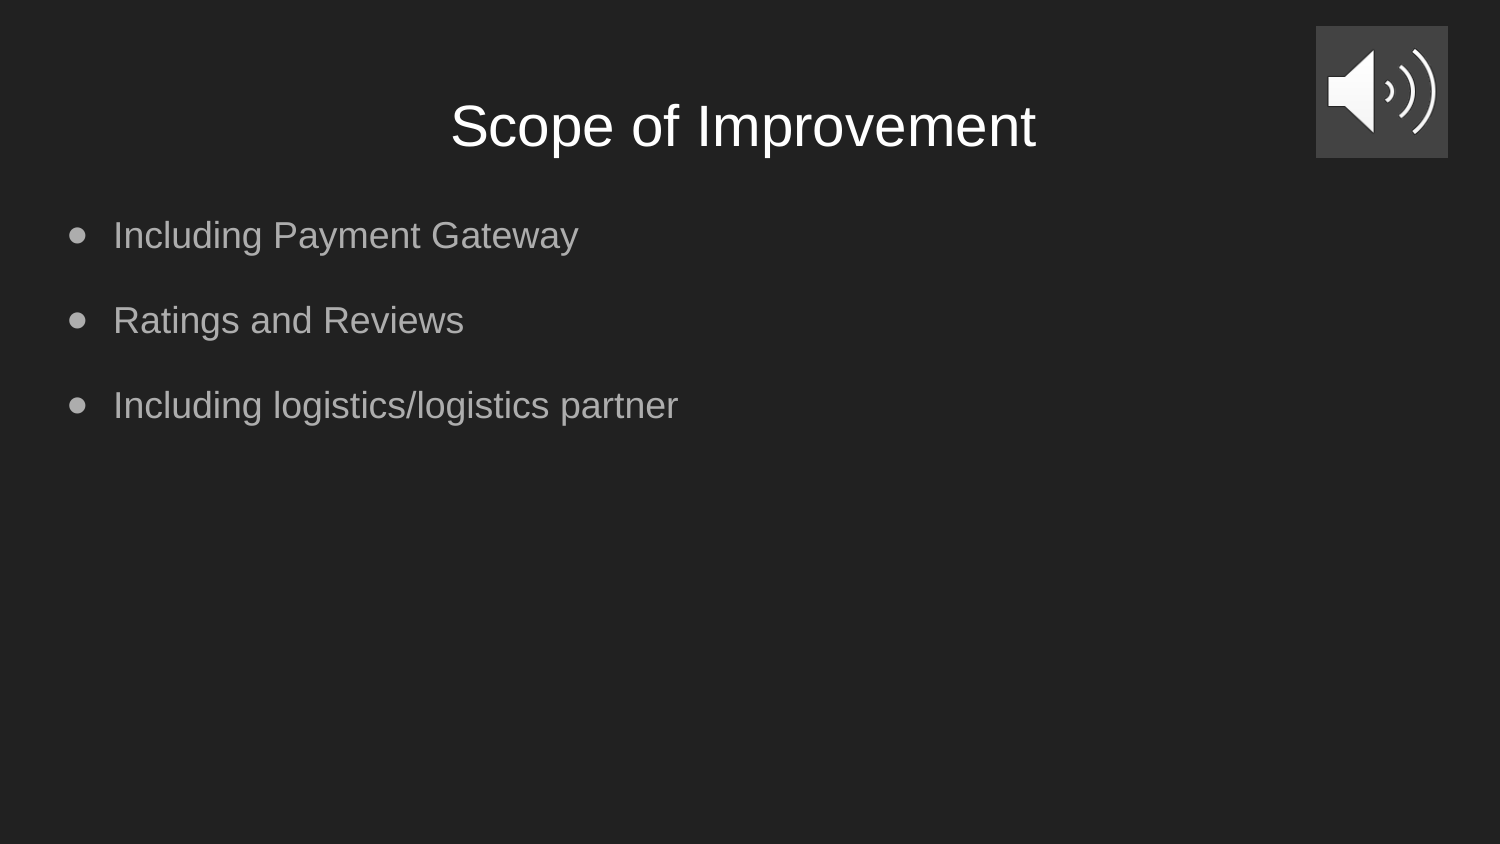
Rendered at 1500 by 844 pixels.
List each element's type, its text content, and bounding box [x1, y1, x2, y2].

picture [1315, 24, 1450, 159]
list Including Payment Gateway Ratings and Reviews Including logistics/logistics partner [51, 189, 1449, 750]
title Scope of Improvement [51, 72, 1319, 167]
